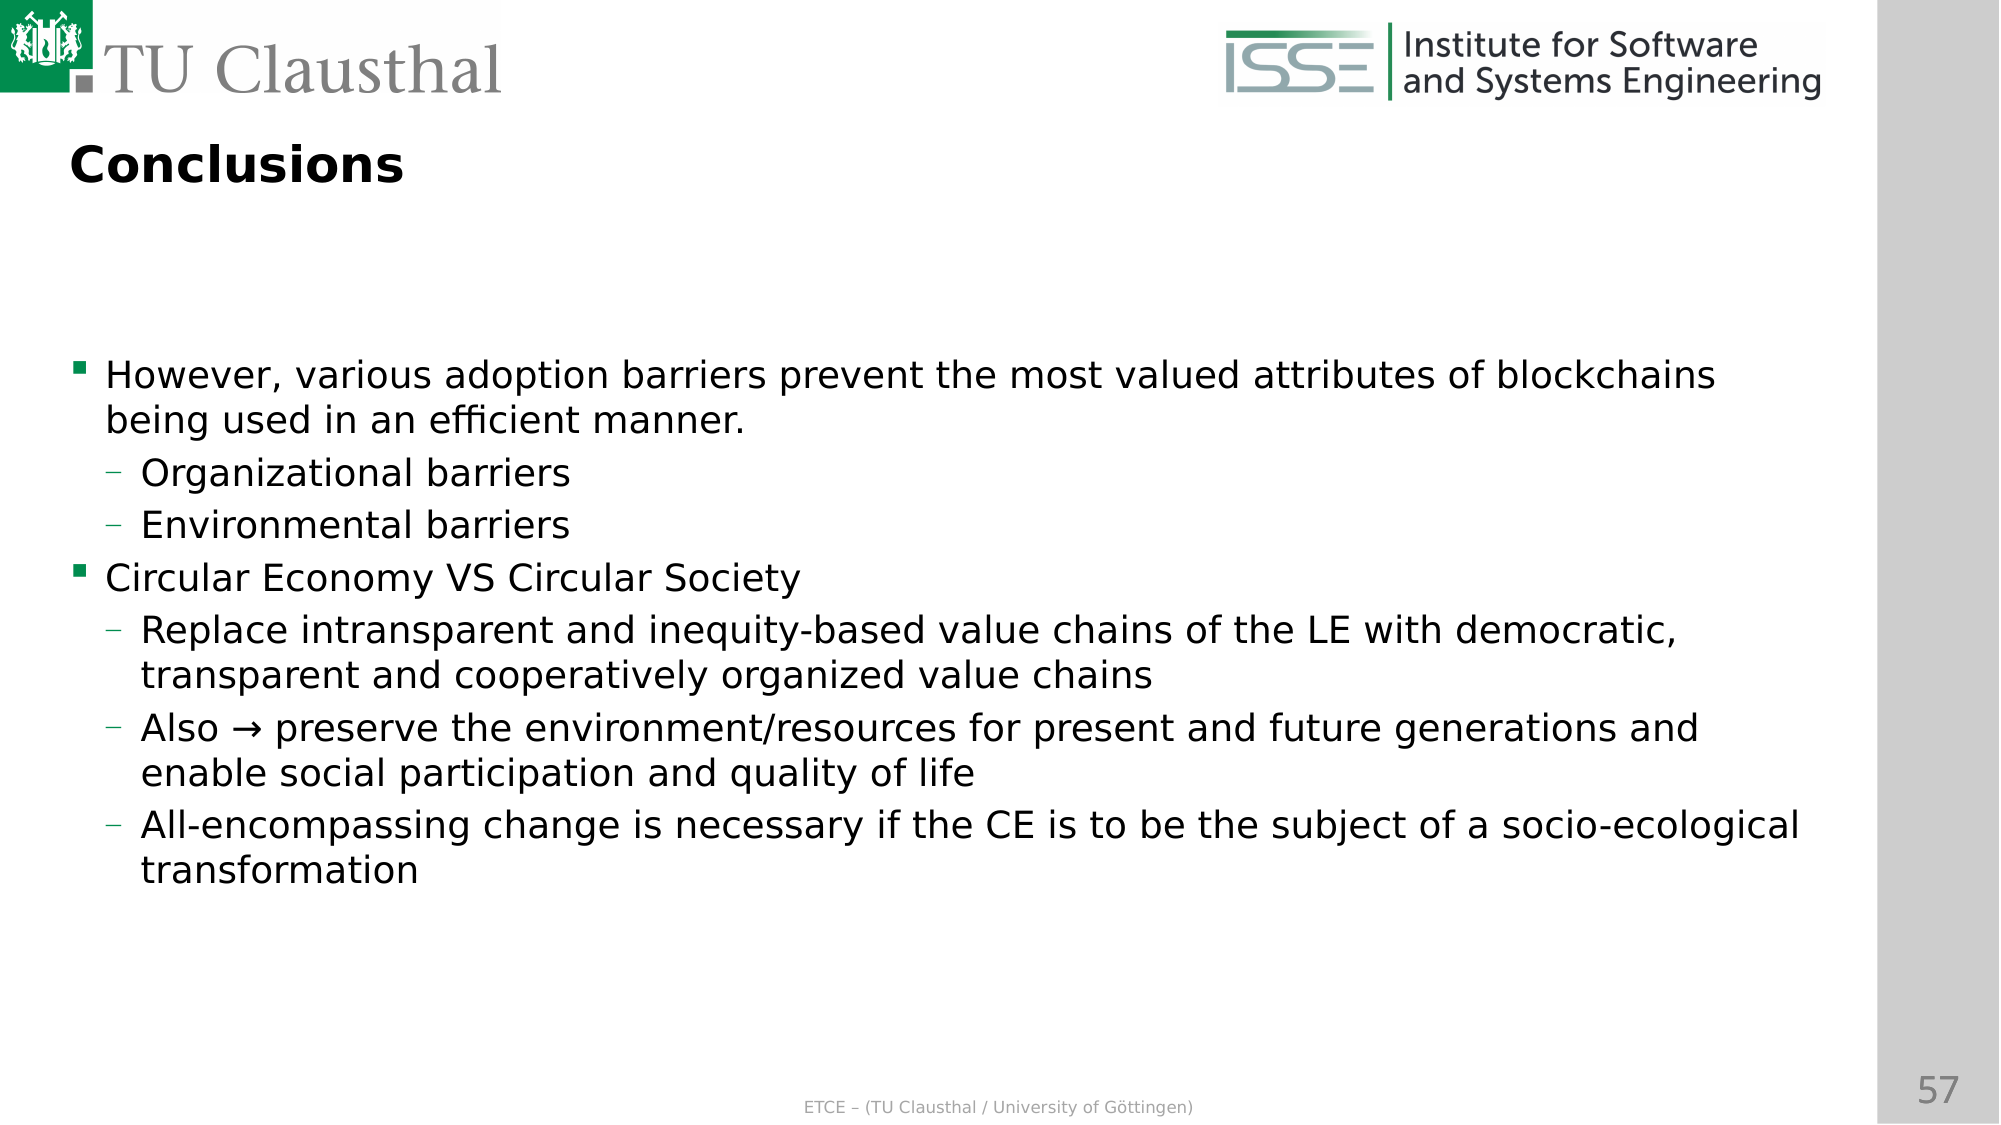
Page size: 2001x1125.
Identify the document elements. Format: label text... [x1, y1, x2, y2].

text_box Conclusions [55, 125, 1818, 207]
picture [0, 0, 501, 93]
picture [1218, 22, 1826, 107]
text_box However, various adoption barriers prevent the most valued attributes of blockchains being used in an efficient manner. Organizational barriers Environmental barriers Circular Economy VS Circular Society Replace intransparent and inequity-based value chains of the LE with democratic, transparent and cooperatively organized value chains Also → preserve the environment/resources for present and future generations and enable social participation and quality of life All-encompassing change is necessary if the CE is to be the subject of a socio-ecological transformation [55, 208, 1818, 1034]
